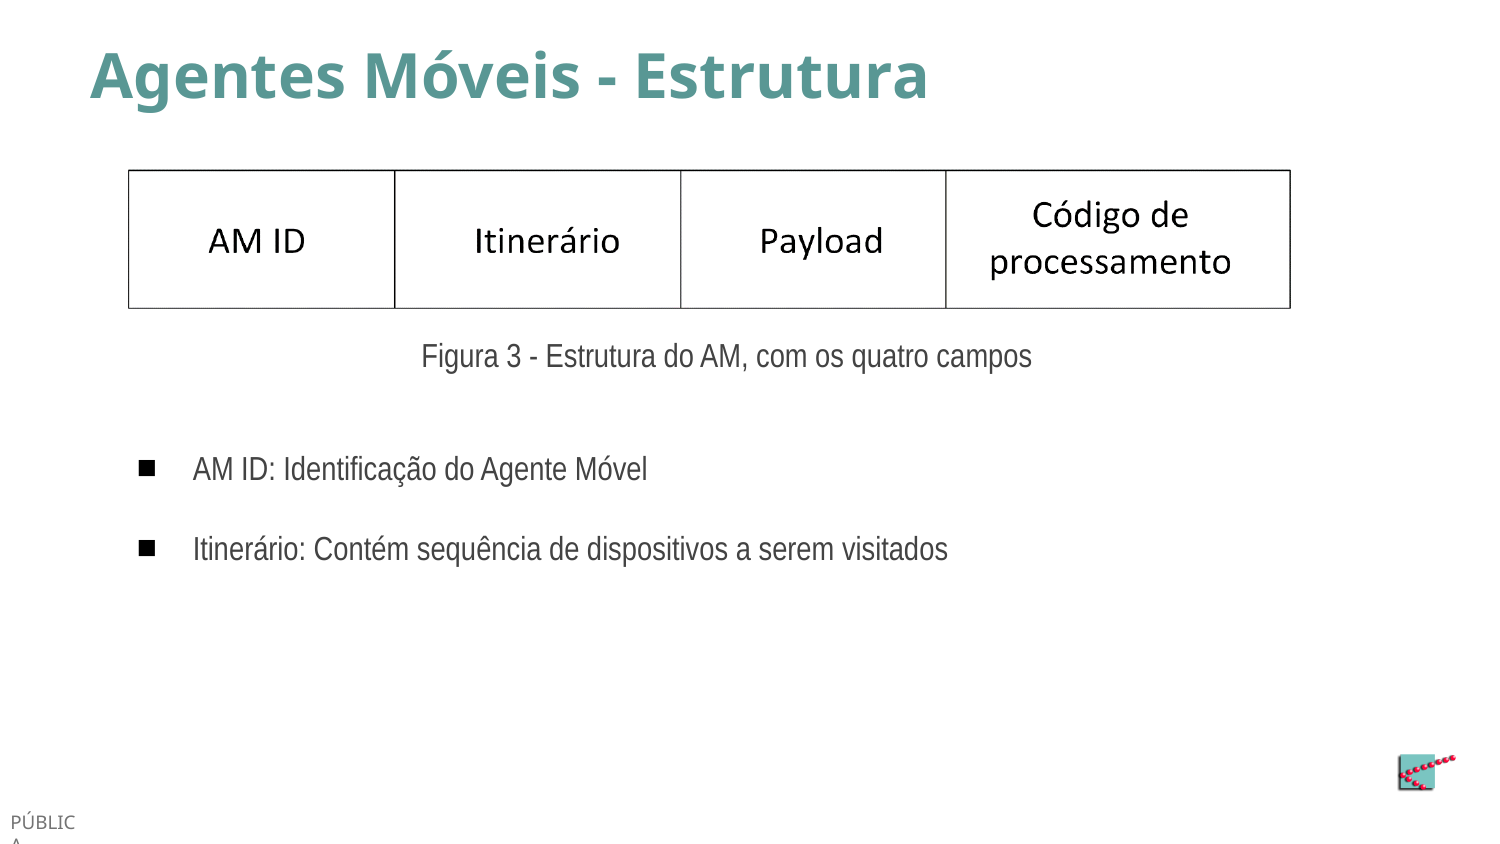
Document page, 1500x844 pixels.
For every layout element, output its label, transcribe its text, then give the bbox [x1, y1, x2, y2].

picture [121, 168, 1296, 310]
title Agentes Móveis - Estrutura [75, 0, 1474, 159]
picture [1397, 753, 1456, 792]
text_box Figura 3 - Estrutura do AM, com os quatro campos [406, 326, 1094, 382]
text_box AM ID: Identificação do Agente Móvel Itinerário: Contém sequência de dispositivos a serem visitados [122, 439, 1310, 610]
